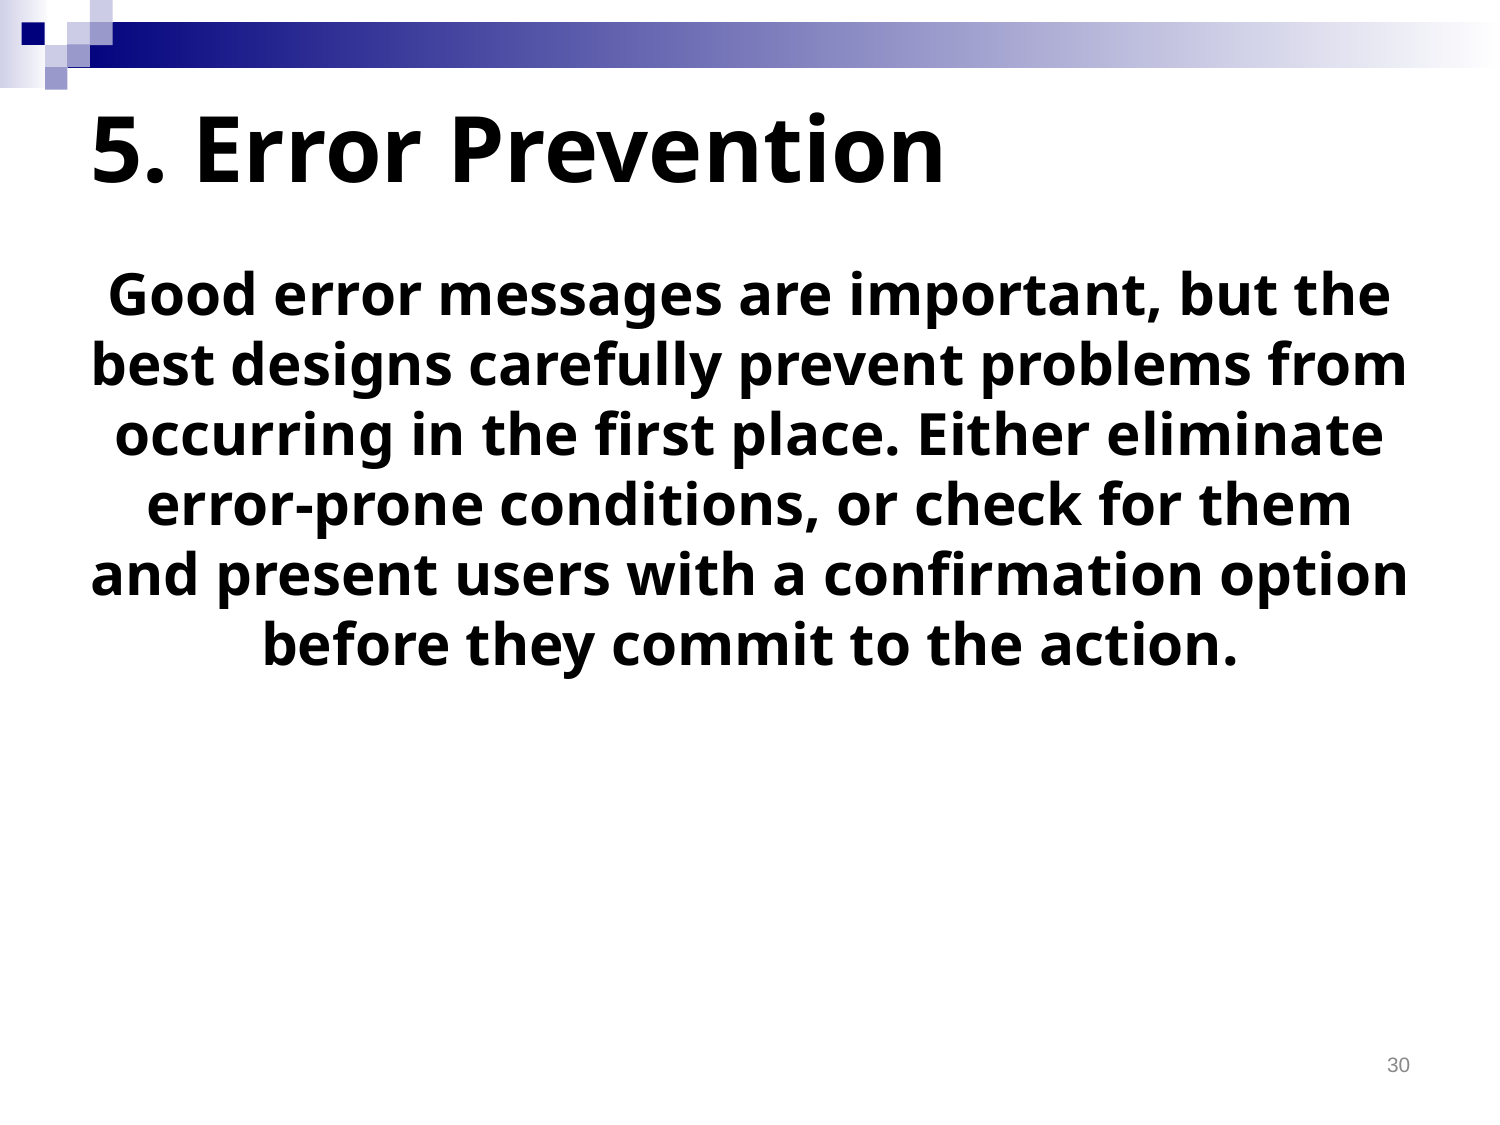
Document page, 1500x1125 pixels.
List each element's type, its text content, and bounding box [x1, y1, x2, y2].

list Good error messages are important, but the best designs carefully prevent problems from occurring in the first place. Either eliminate error-prone conditions, or check for them and present users with a confirmation option before they commit to the action. [75, 249, 1425, 1013]
slide_number 30 [1074, 1037, 1425, 1091]
title 5. Error Prevention [75, 67, 1425, 225]
